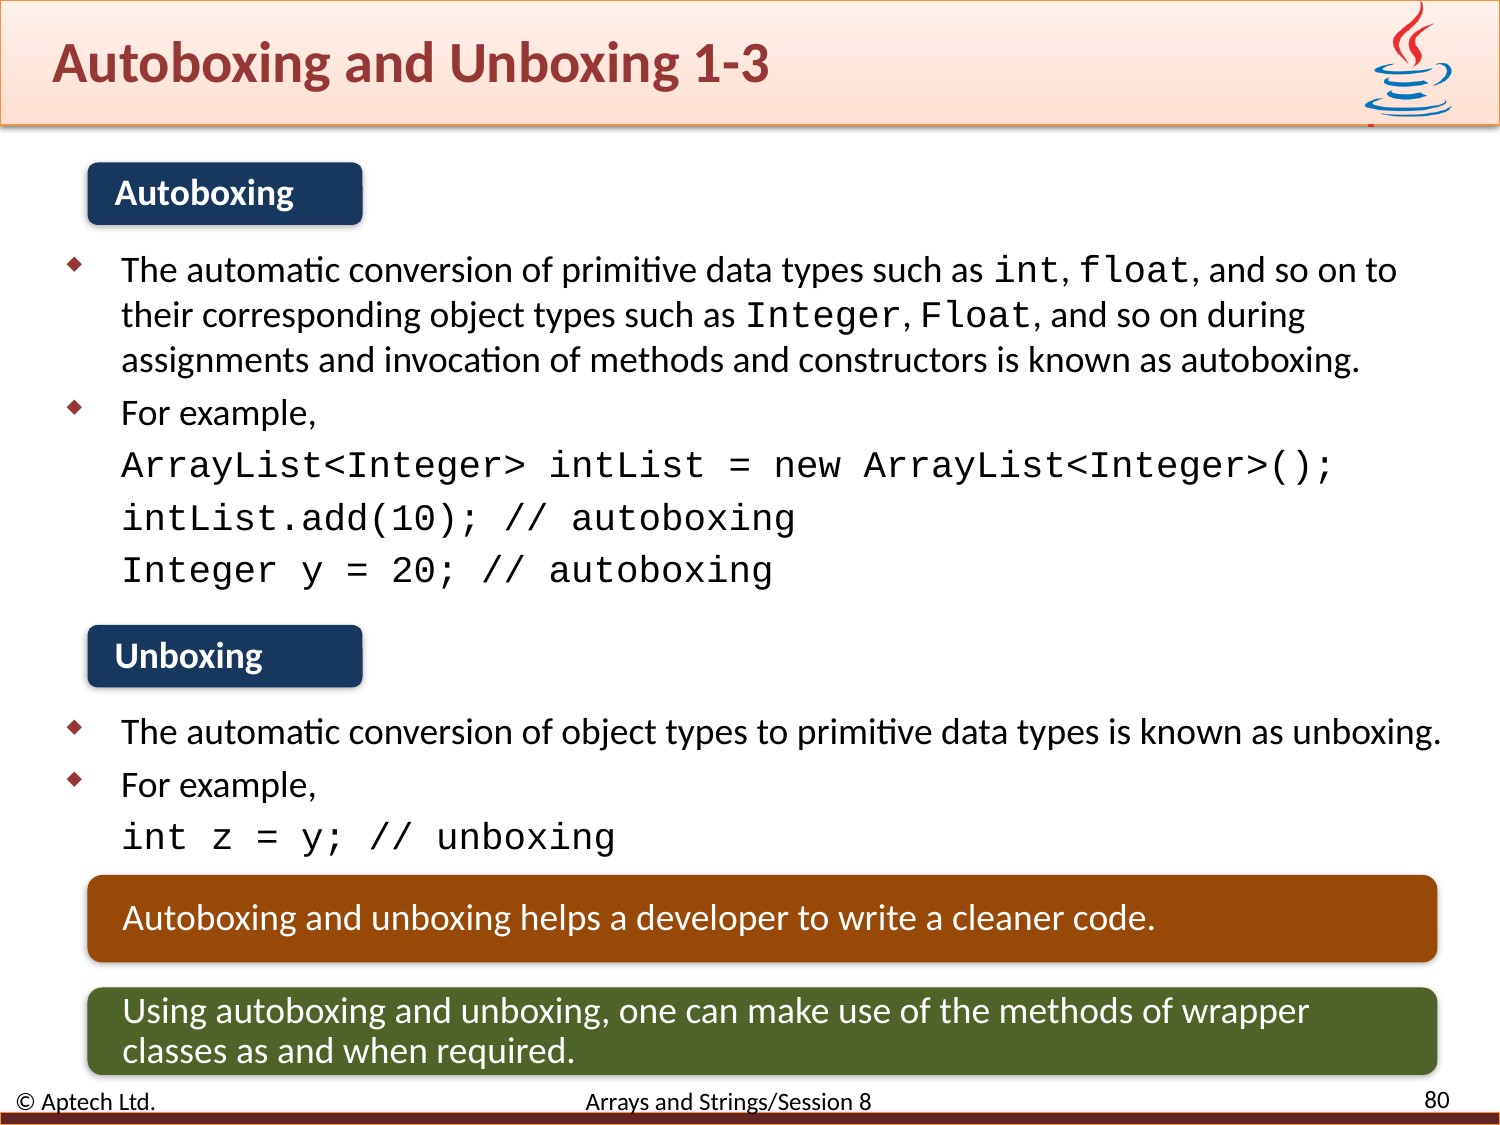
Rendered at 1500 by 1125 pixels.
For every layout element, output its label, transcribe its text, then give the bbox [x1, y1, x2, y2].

text_box The automatic conversion of primitive data types such as int, float, and so on to their corresponding object types such as Integer, Float, and so on during assignments and invocation of methods and constructors is known as autoboxing. For example, ArrayList<Integer> intList = new ArrayList<Integer>(); intList.add(10); // autoboxing Integer y = 20; // autoboxing [49, 237, 1463, 613]
text_box The automatic conversion of object types to primitive data types is known as unboxing. For example, int z = y; // unboxing [49, 699, 1463, 875]
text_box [87, 162, 363, 226]
picture [1362, 0, 1454, 127]
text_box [87, 874, 1438, 963]
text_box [87, 987, 1438, 1076]
footer © Aptech Ltd. Arrays and Strings/Session 8 [0, 1087, 1325, 1113]
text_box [87, 624, 363, 688]
title Autoboxing and Unboxing 1-3 [37, 24, 1288, 93]
slide_number 80 [1337, 1084, 1465, 1113]
